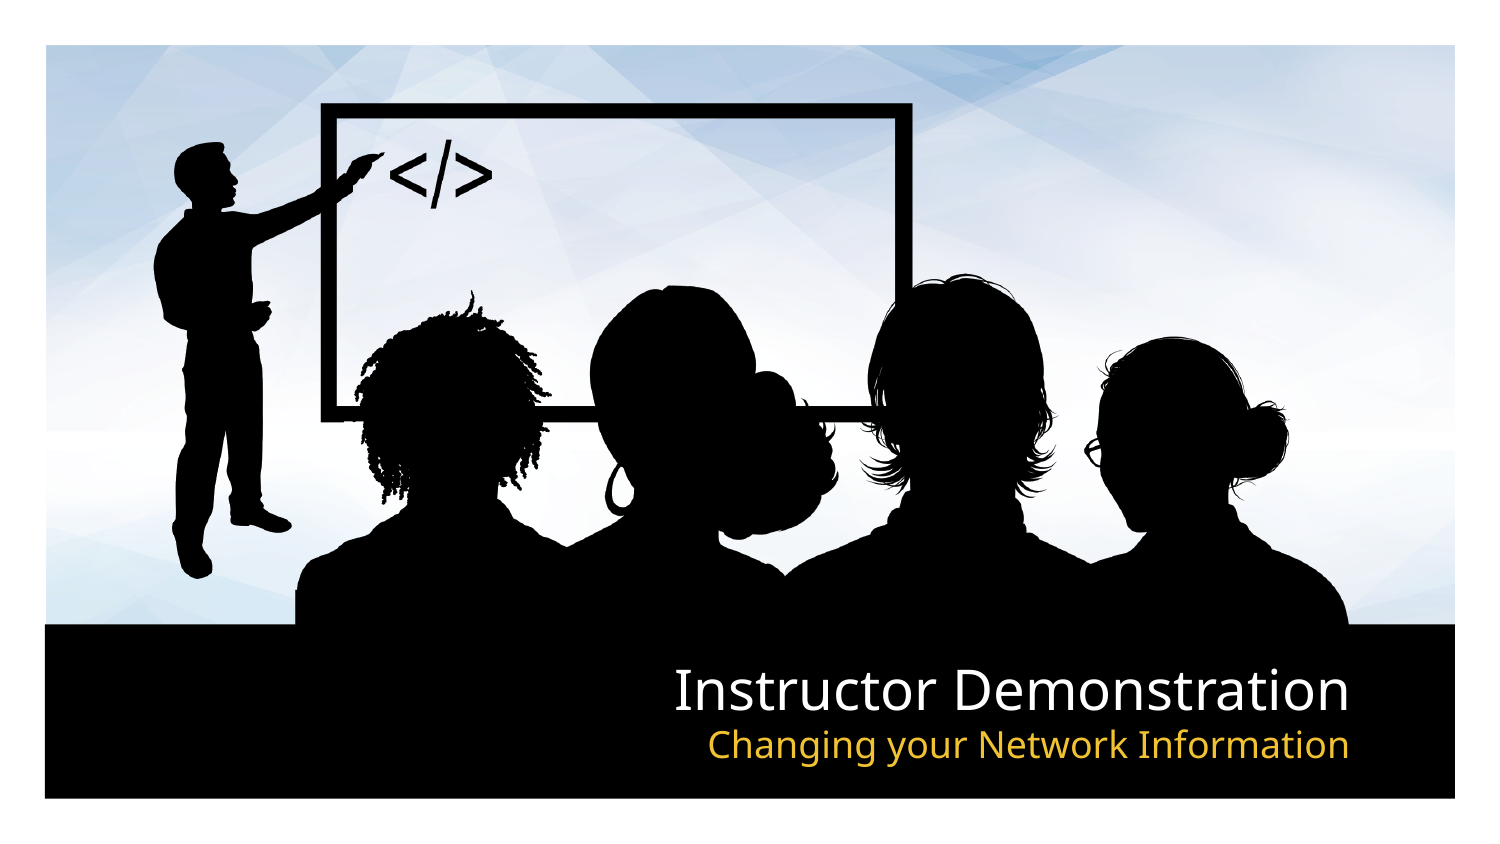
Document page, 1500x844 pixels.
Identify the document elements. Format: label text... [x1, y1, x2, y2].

picture [45, 0, 1468, 630]
title Changing your Network Information [0, 719, 1500, 799]
